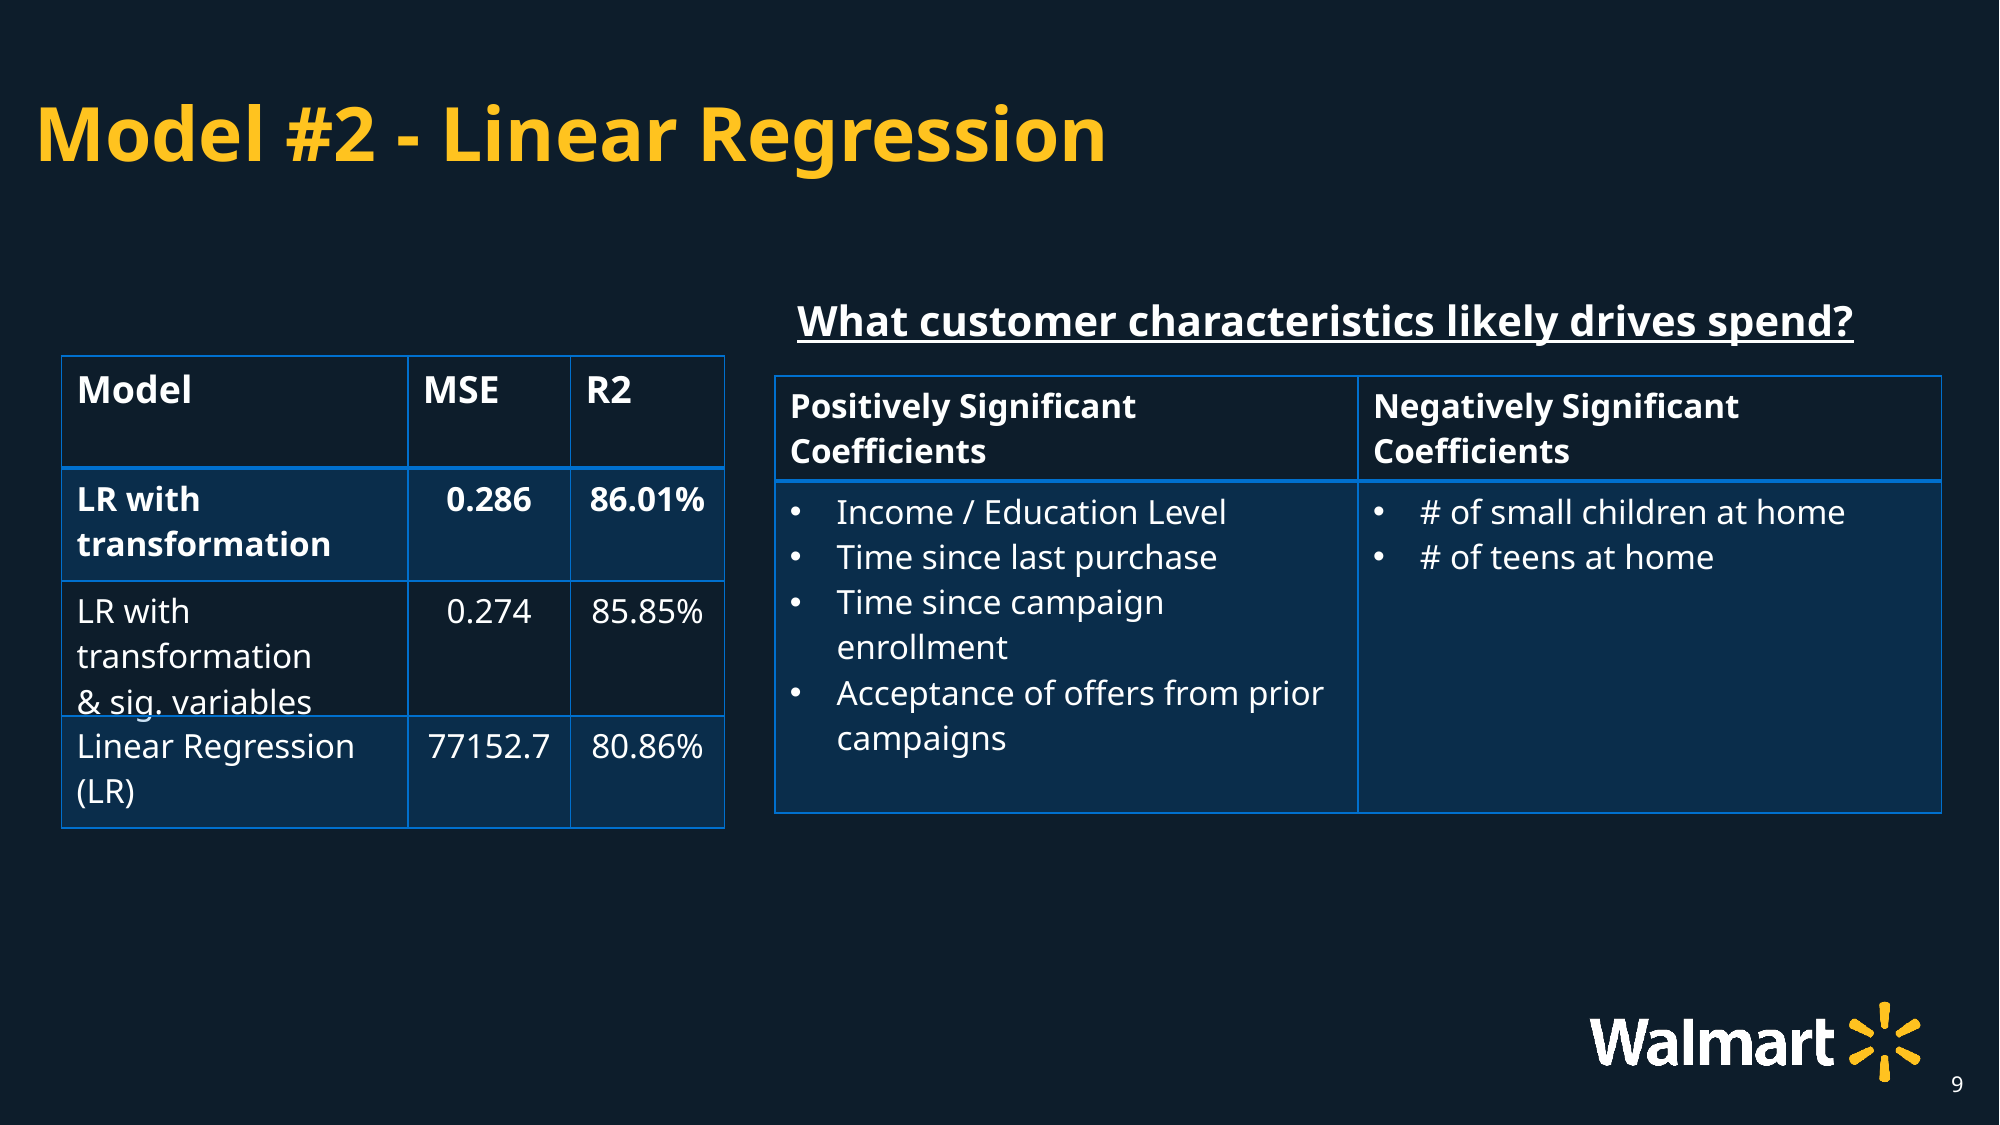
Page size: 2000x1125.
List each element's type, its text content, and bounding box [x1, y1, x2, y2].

table_cell Income / Education Level Time since last purchase Time since campaign enrollment Acceptance of offers from prior campaigns [776, 483, 1357, 812]
table_cell 85.85% [571, 582, 724, 715]
table_cell 86.01% [571, 470, 724, 580]
table_header R2 [571, 357, 724, 466]
table_header Positively Significant Coefficients [776, 377, 1357, 479]
text_box 9 [1951, 1063, 1979, 1105]
picture [1561, 974, 1947, 1109]
table_header Model [62, 357, 407, 466]
table_cell 77152.7 [409, 717, 570, 827]
table_cell Linear Regression (LR) [62, 717, 407, 827]
text_box What customer characteristics likely drives spend? [724, 287, 1927, 353]
table_cell # of small children at home # of teens at home [1359, 483, 1941, 812]
table_cell LR with transformation & sig. variables [62, 582, 407, 715]
table_cell 80.86% [571, 717, 724, 827]
table_header Negatively Significant Coefficients [1359, 377, 1941, 479]
table_cell 0.286 [409, 470, 570, 580]
table_cell 0.274 [409, 582, 570, 715]
table_cell LR with transformation [62, 470, 407, 580]
text_box Model #2 - Linear Regression [19, 37, 1189, 225]
table_header MSE [409, 357, 570, 466]
